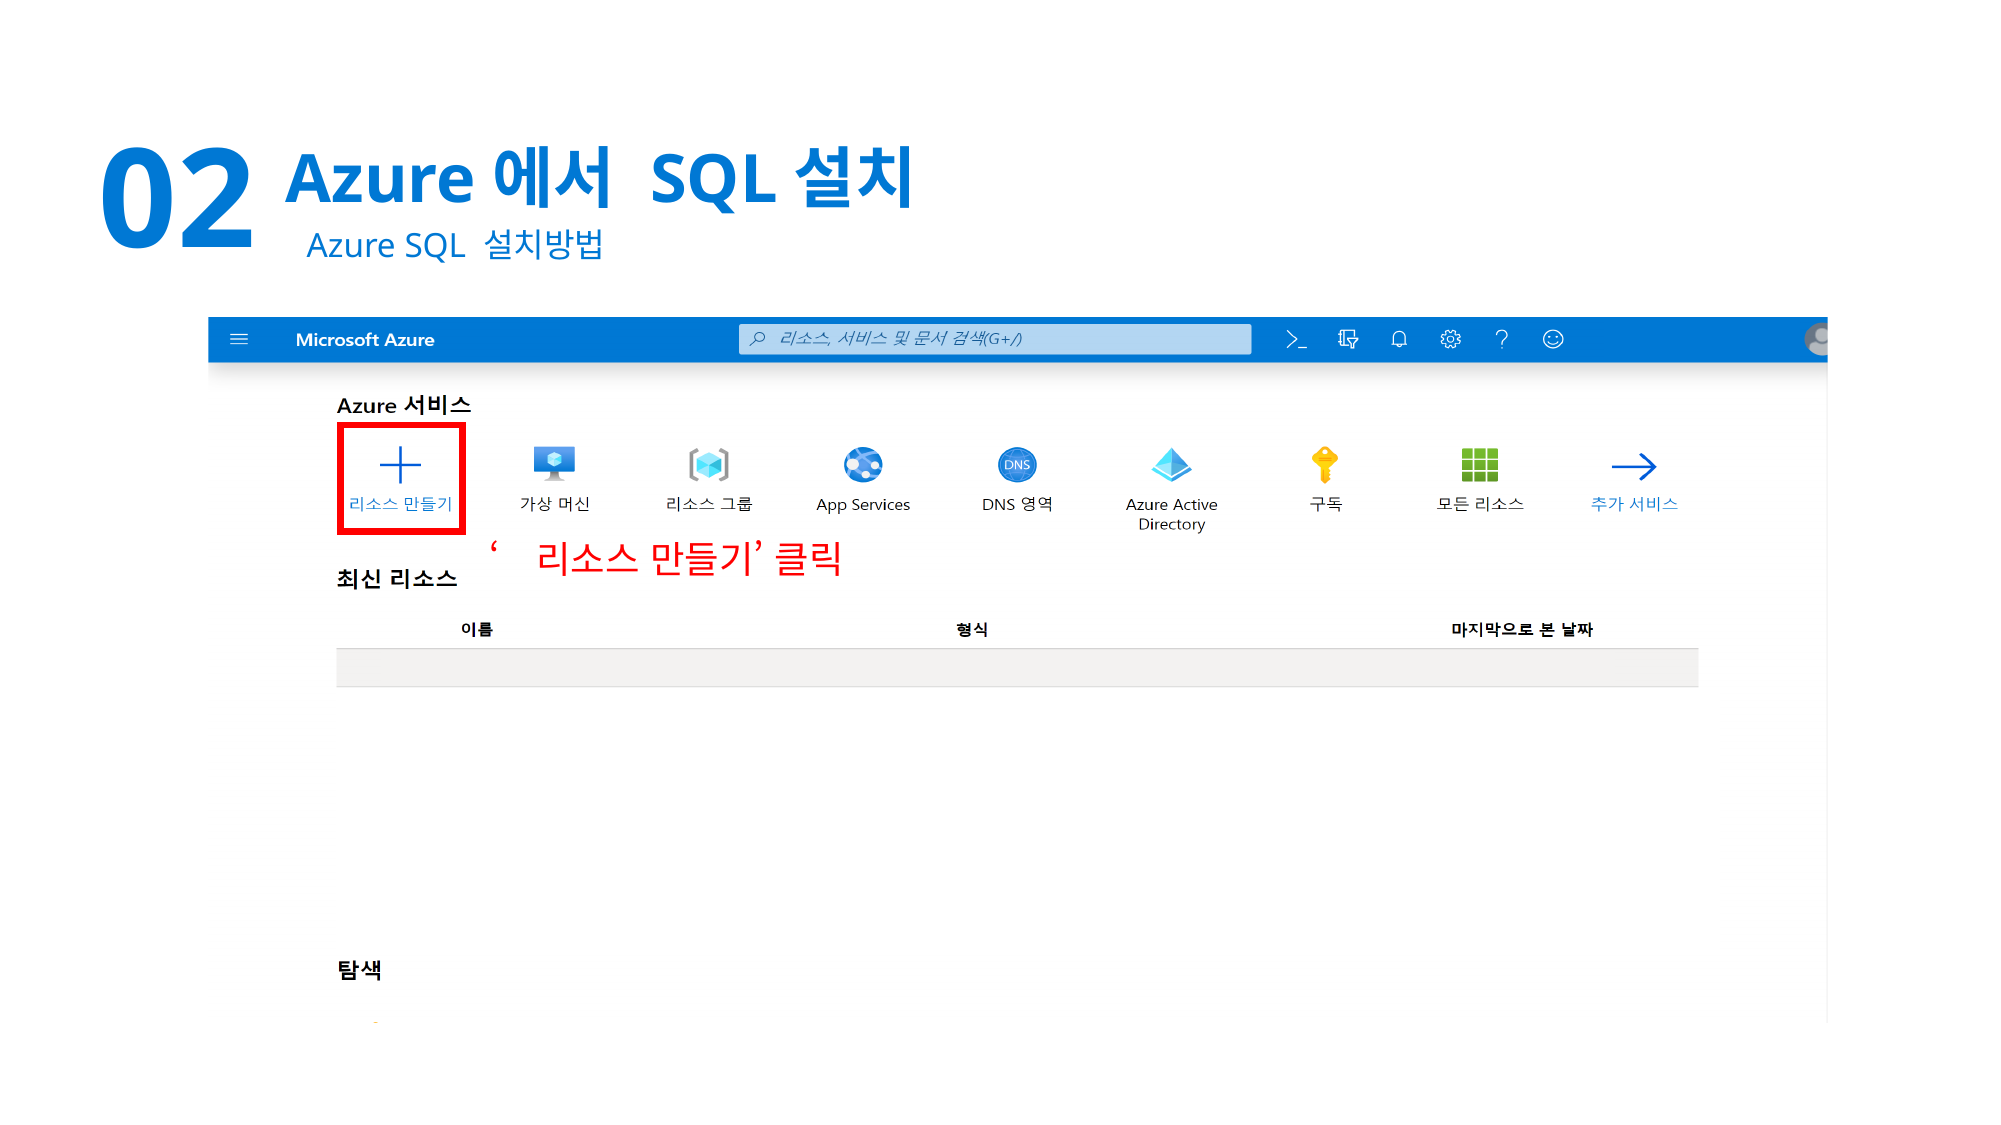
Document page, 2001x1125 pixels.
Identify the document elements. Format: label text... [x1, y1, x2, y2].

text_box Azure에서 SQL설치 [271, 128, 932, 224]
text_box Azure SQL 설치방법 [291, 217, 621, 272]
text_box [208, 316, 1828, 1023]
text_box 02 [83, 102, 271, 282]
